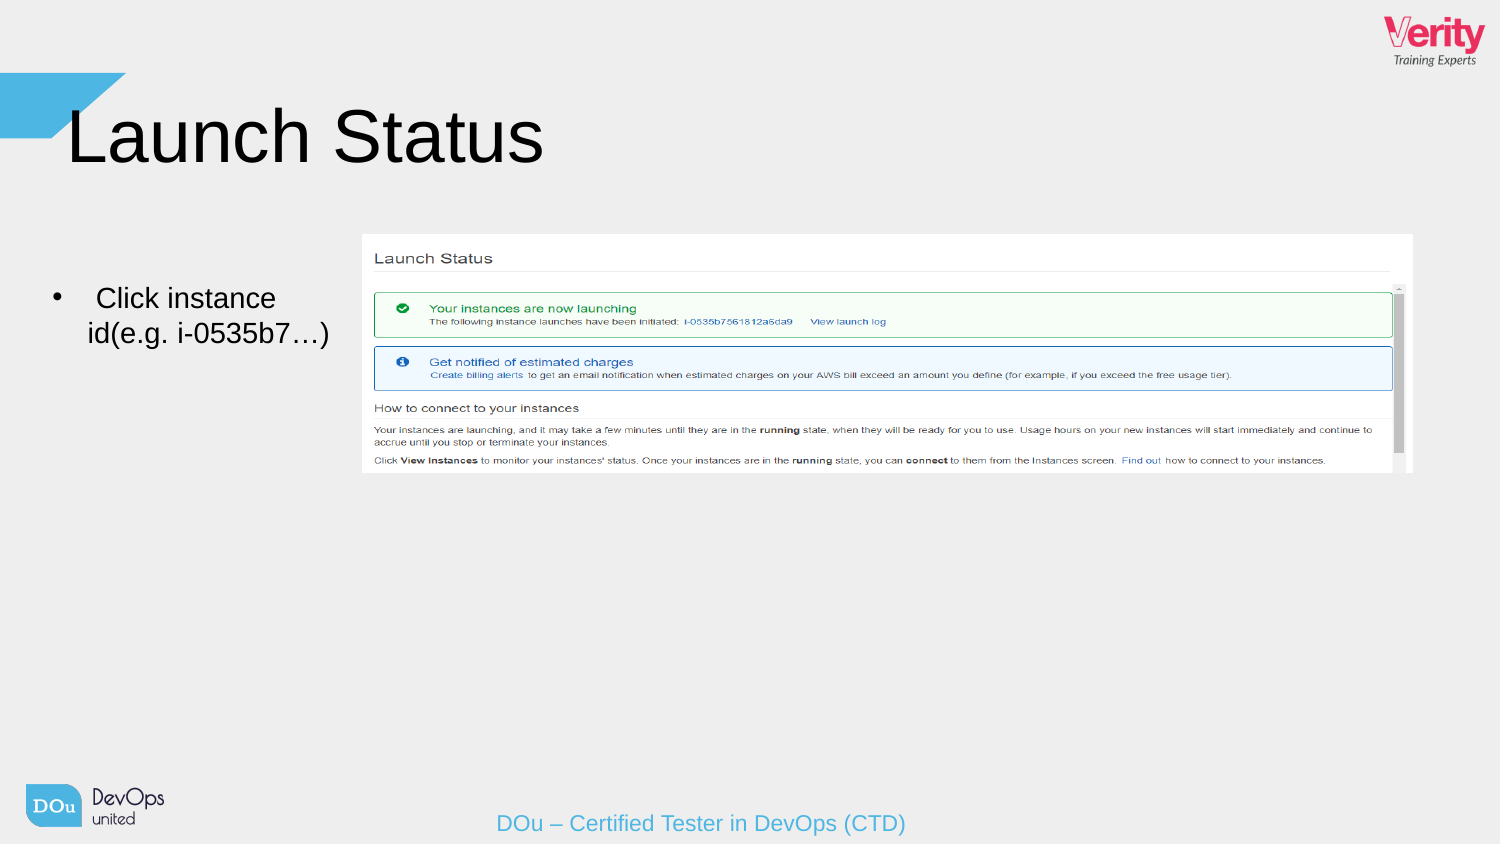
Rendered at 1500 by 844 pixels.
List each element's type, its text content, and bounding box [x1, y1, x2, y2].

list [362, 234, 1413, 473]
text_box Click instance id(e.g. i-0535b7…) [37, 271, 350, 357]
picture [26, 784, 164, 827]
picture [1382, 0, 1487, 95]
title Launch Status [51, 72, 1449, 167]
